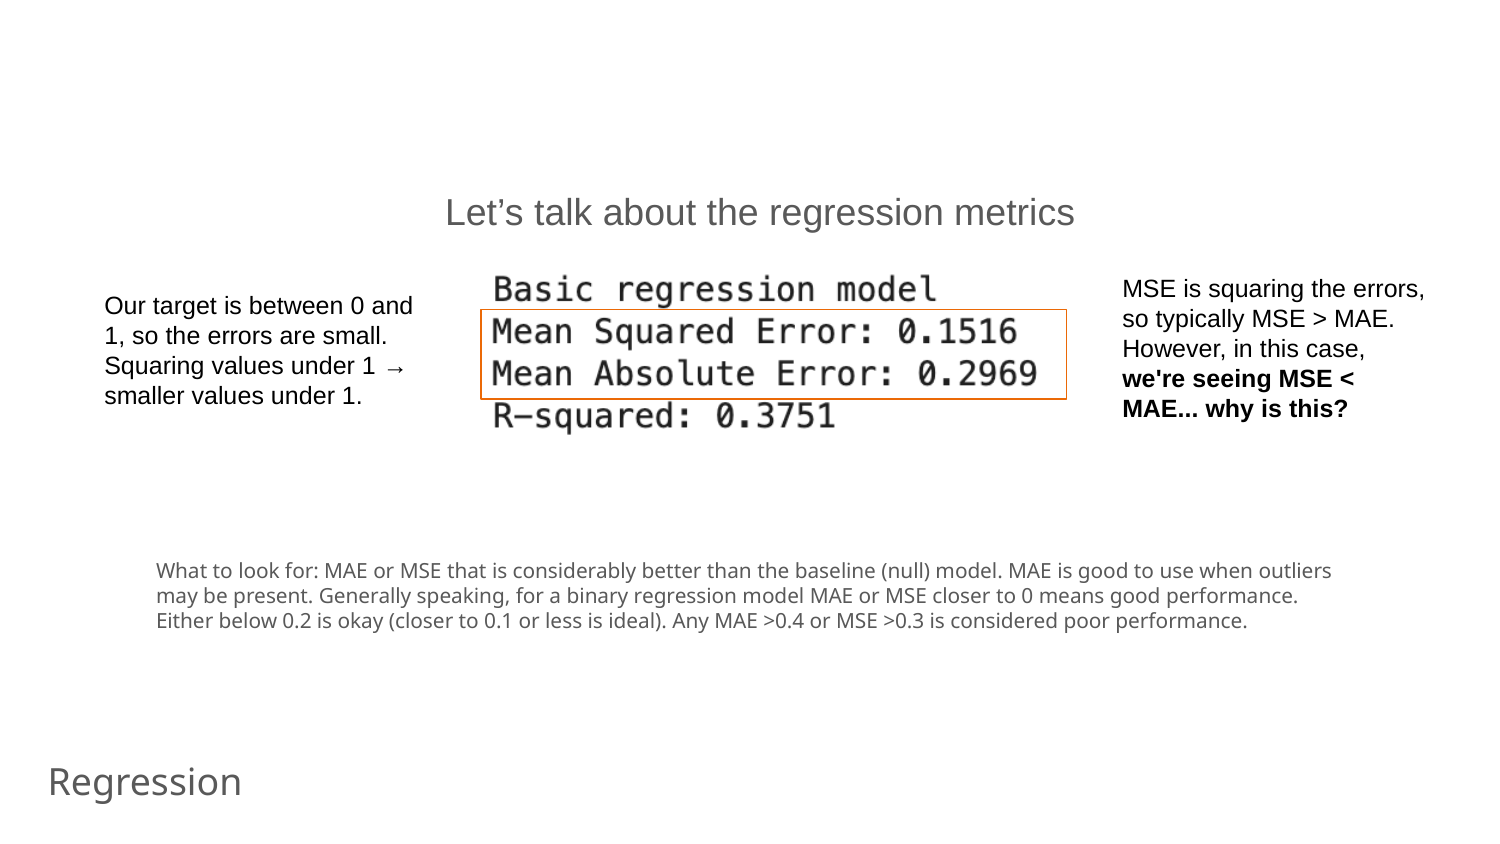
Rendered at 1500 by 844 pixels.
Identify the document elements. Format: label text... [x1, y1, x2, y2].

text_box What to look for: MAE or MSE that is considerably better than the baseline (null) model. MAE is good to use when outliers may be present. Generally speaking, for a binary regression model MAE or MSE closer to 0 means good performance. Either below 0.2 is okay (closer to 0.1 or less is ideal). Any MAE >0.4 or MSE >0.3 is considered poor performance. [141, 543, 1373, 648]
text_box Let’s talk about the regression metrics [430, 165, 1172, 248]
text_box Our target is between 0 and 1, so the errors are small. Squaring values under 1 → smaller values under 1. [89, 274, 431, 425]
text_box MSE is squaring the errors, so typically MSE > MAE. However, in this case, we're seeing MSE < MAE... why is this? [1107, 257, 1449, 438]
picture [480, 265, 1073, 448]
text_box Regression [32, 735, 281, 818]
